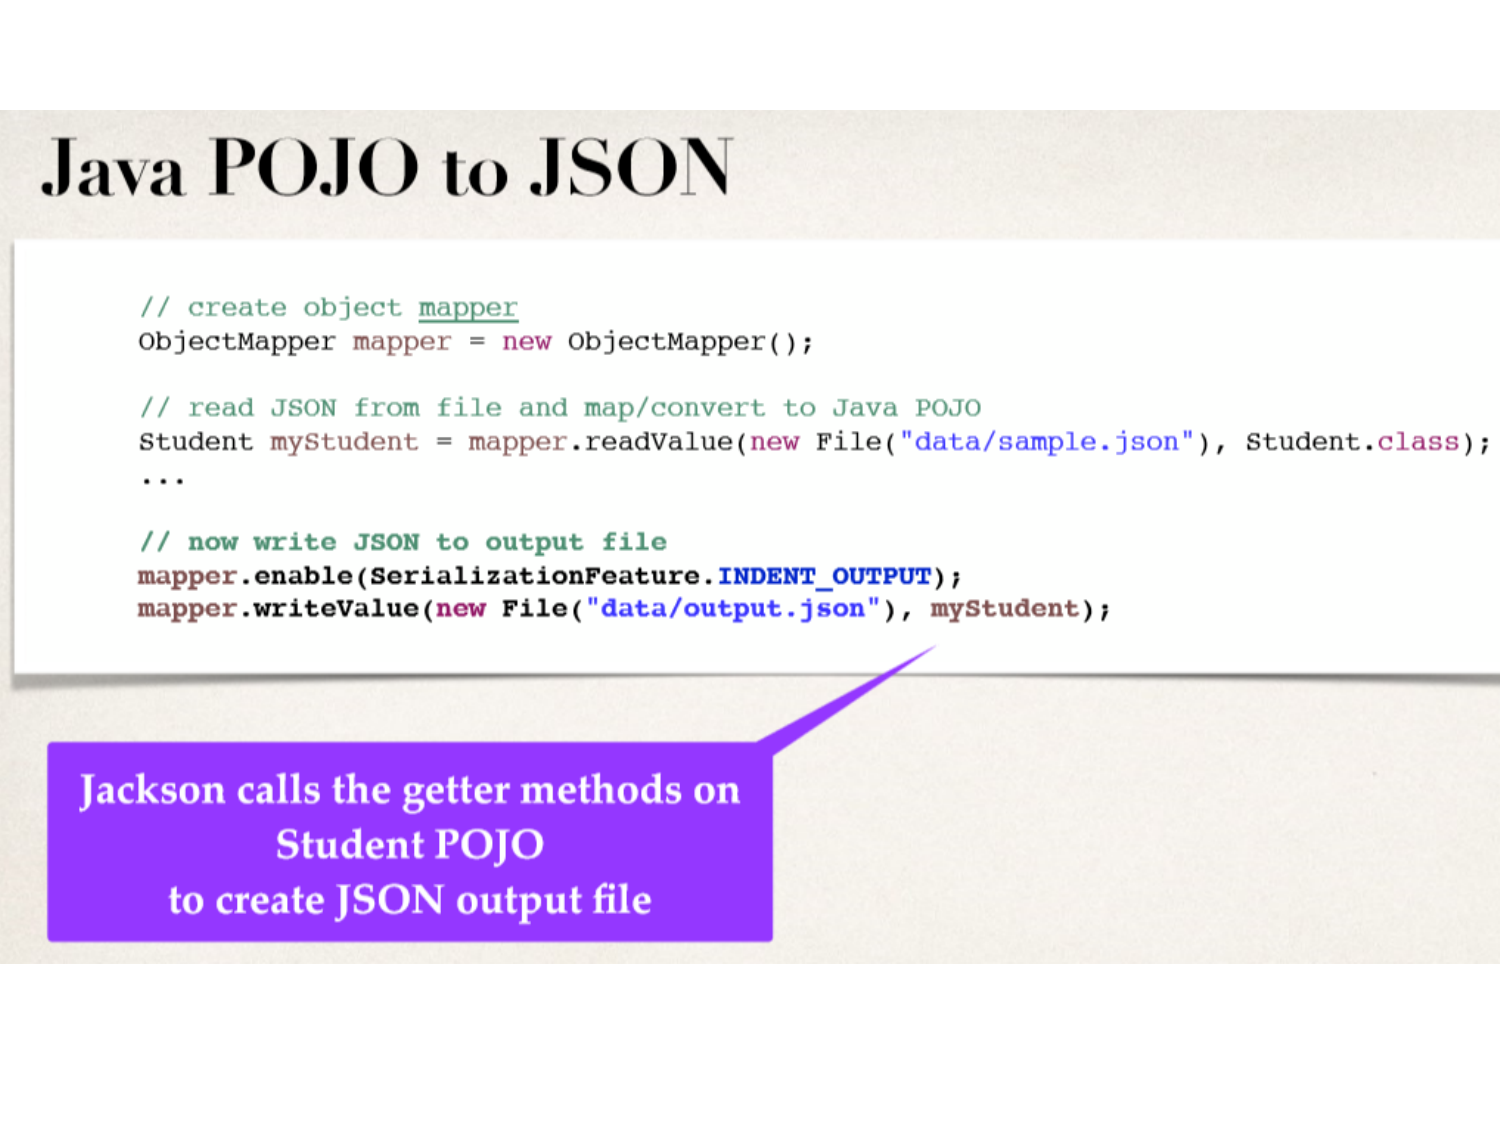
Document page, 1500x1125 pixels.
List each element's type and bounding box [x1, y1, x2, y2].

picture [0, 109, 1500, 965]
